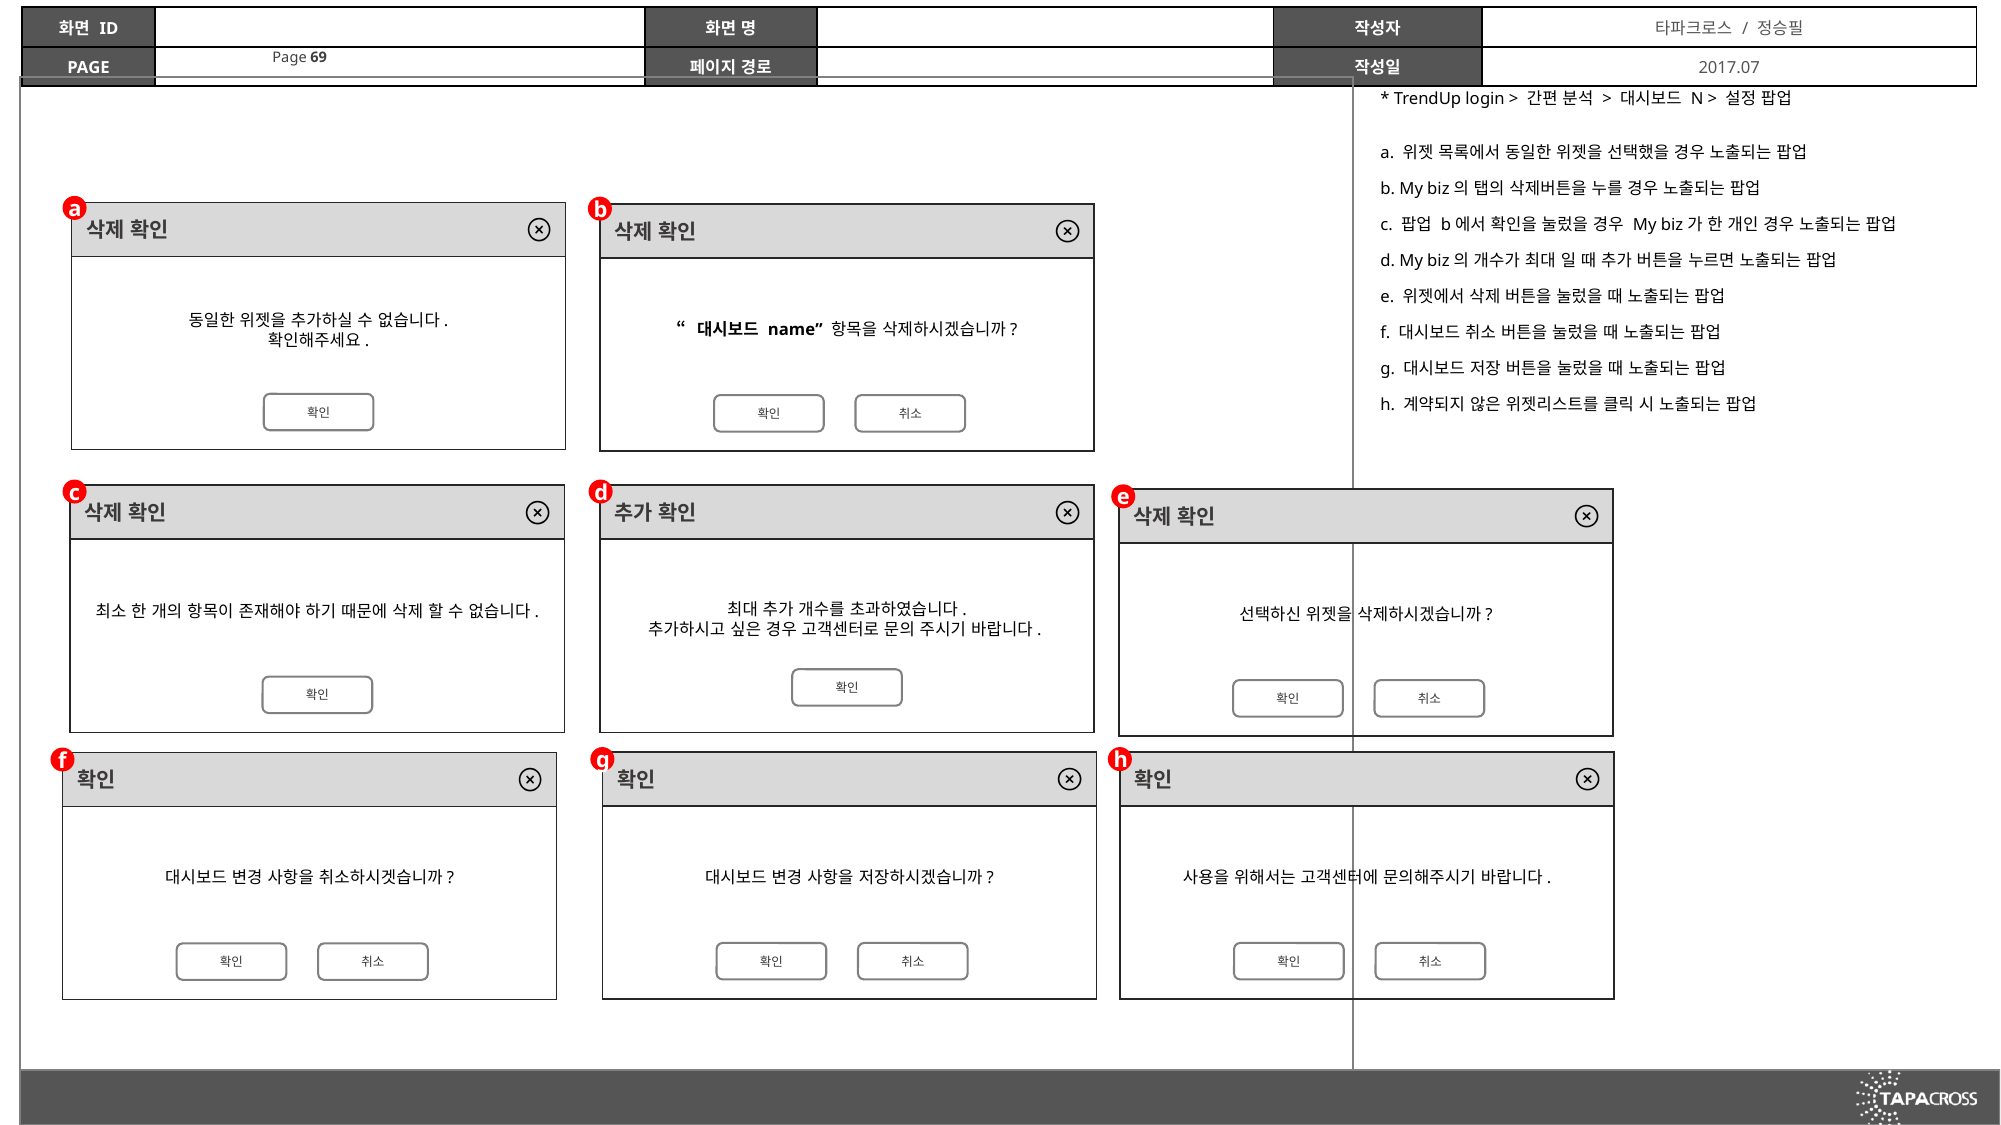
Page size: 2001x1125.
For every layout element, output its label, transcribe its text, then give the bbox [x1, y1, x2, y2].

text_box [602, 751, 1097, 1000]
text_box h [1106, 746, 1131, 773]
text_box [70, 485, 565, 733]
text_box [599, 203, 1095, 452]
text_box e [1110, 483, 1134, 509]
text_box b [586, 195, 612, 222]
picture [1855, 1064, 1977, 1125]
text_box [1118, 488, 1614, 737]
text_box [599, 485, 1095, 733]
text_box f [49, 746, 74, 773]
text_box d [587, 478, 612, 505]
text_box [1119, 751, 1615, 1000]
text_box a [61, 194, 87, 221]
text_box g [589, 746, 613, 773]
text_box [71, 202, 566, 450]
text_box c [61, 478, 86, 504]
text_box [62, 752, 557, 1000]
list * TrendUp login > 간편 분석 > 대시보드 N > 설정 팝업 a. 위젯 목록에서 동일한 위젯을 선택했을 경우 노출되는 팝업 b. My biz의 탭의 삭제버튼을 누를 경우 노출되는 팝업 c. 팝업 b에서 확인을 눌렀을 경우 My biz가 한 개인 경우 노출되는 팝업 d. My biz의 개수가 최대 일 때 추가 버튼을 누르면 노출되는 팝업 e. 위젯에서 삭제 버튼을 눌렀을 때 노출되는 팝업 f. 대시보드 취소 버튼을 눌렀을 때 노출되는 팝업 g. 대시보드 저장 버튼을 눌렀을 때 노출되는 팝업 h. 계약되지 않은 위젯리스트를 클릭 시 노출되는 팝업 [1365, 82, 1977, 1053]
